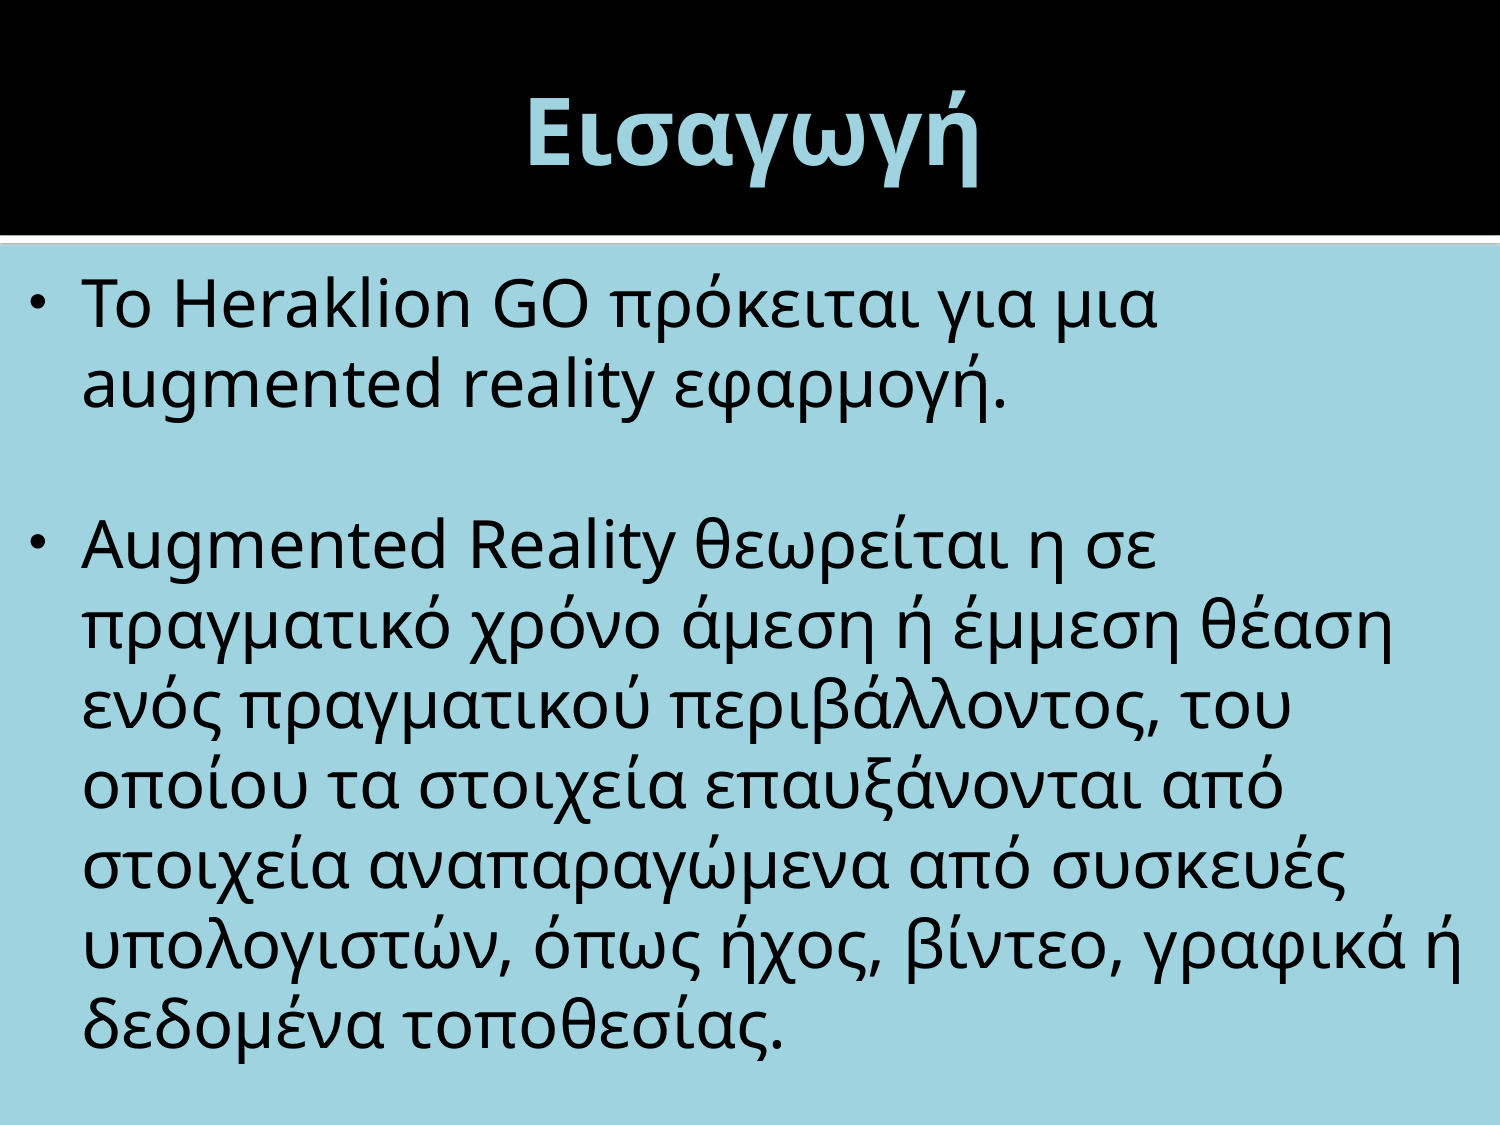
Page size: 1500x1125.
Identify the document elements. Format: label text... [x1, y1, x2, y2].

title Εισαγωγή [75, 25, 1425, 231]
list Το Heraklion GO πρόκειται για μια augmented reality εφαρμογή. Augmented Reality θεωρείται η σε πραγματικό χρόνο άμεση ή έμμεση θέαση ενός πραγματικού περιβάλλοντος, του οποίου τα στοιχεία επαυξάνονται από στοιχεία αναπαραγώμενα από συσκευές υπολογιστών, όπως ήχος, βίντεο, γραφικά ή δεδομένα τοποθεσίας. [0, 246, 1500, 1125]
